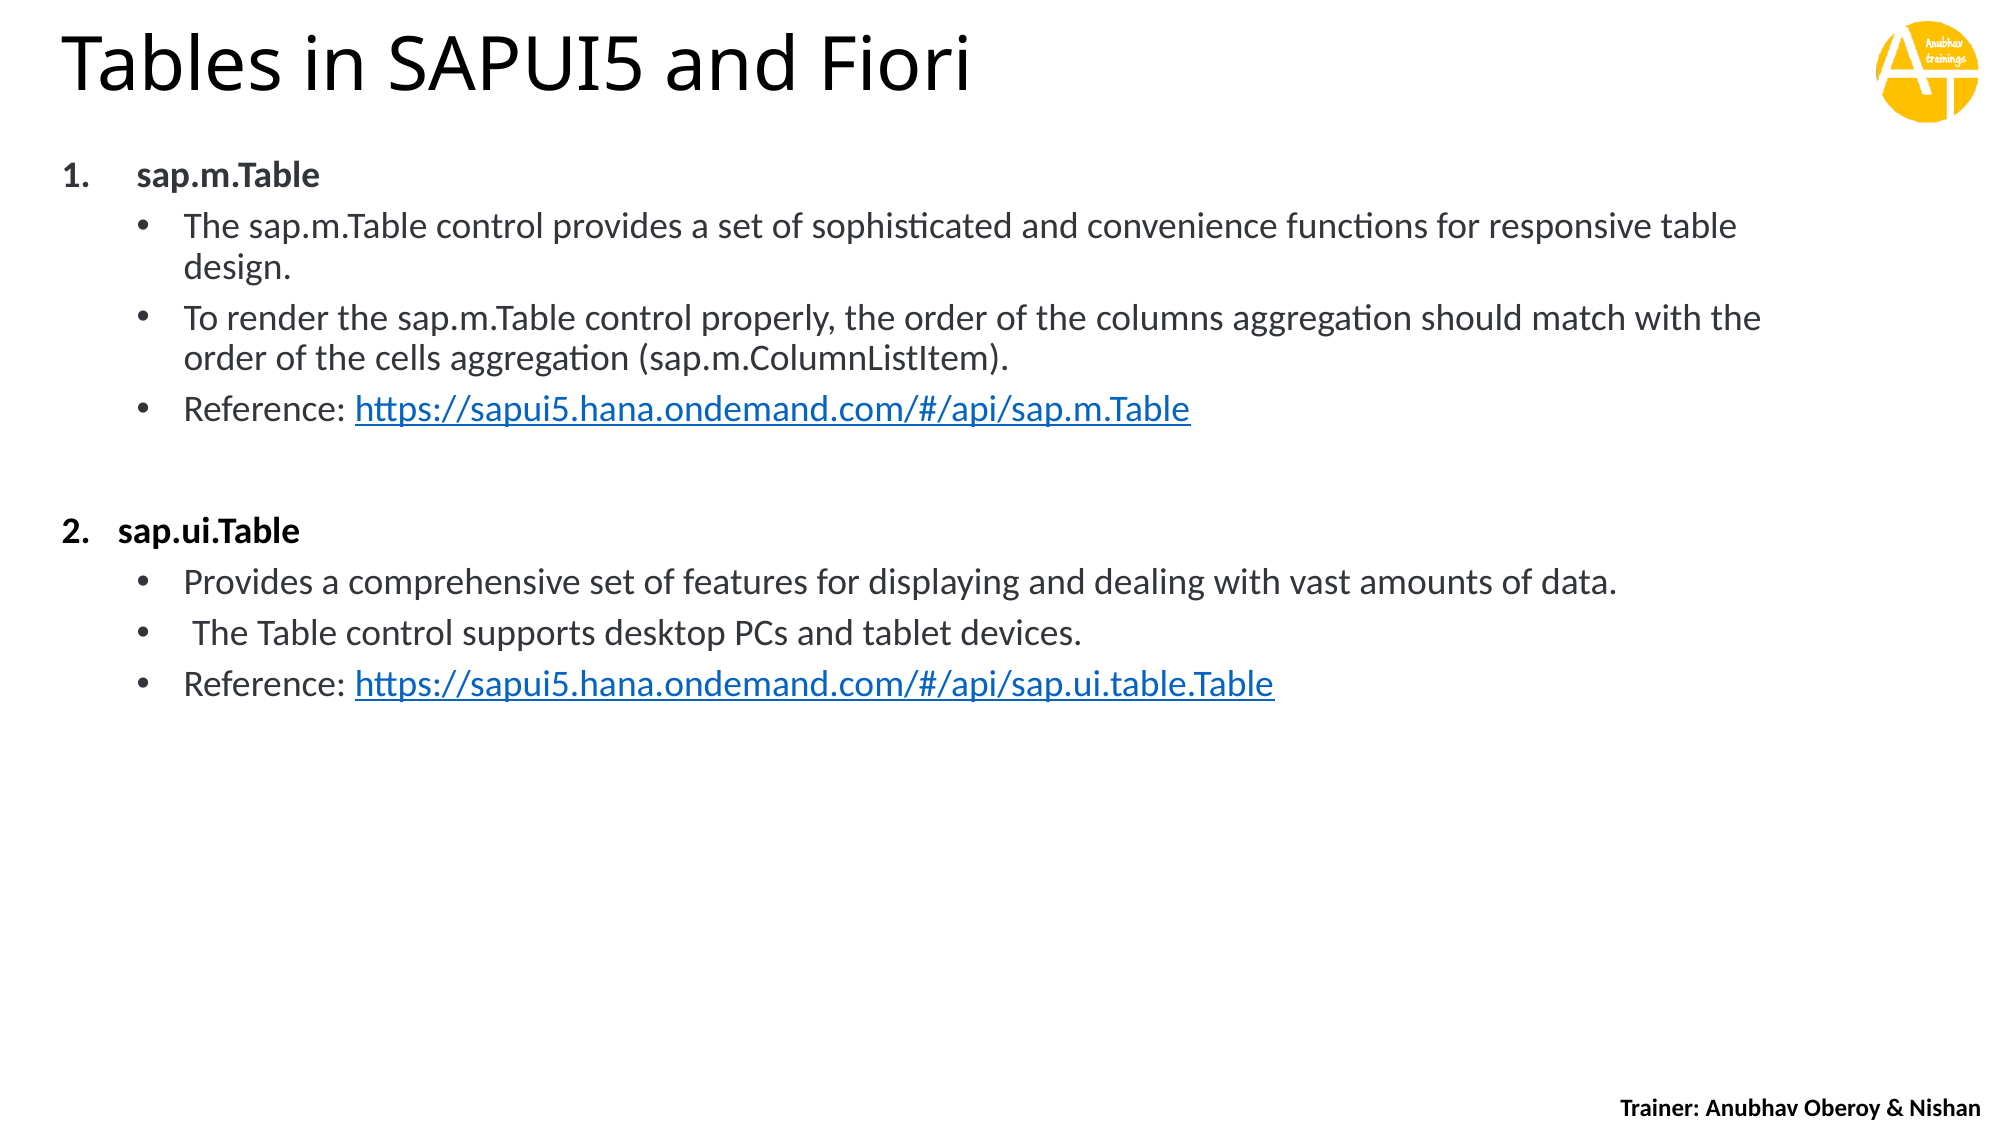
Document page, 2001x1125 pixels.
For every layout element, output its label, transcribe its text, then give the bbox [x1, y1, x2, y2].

subtitle sap.m.Table The sap.m.Table control provides a set of sophisticated and convenience functions for responsive table design. To render the sap.m.Table control properly, the order of the columns aggregation should match with the order of the cells aggregation (sap.m.ColumnListItem). Reference: https://sapui5.hana.ondemand.com/#/api/sap.m.Table sap.ui.Table Provides a comprehensive set of features for displaying and dealing with vast amounts of data. The Table control supports desktop PCs and tablet devices. Reference: https://sapui5.hana.ondemand.com/#/api/sap.ui.table.Table [46, 148, 1850, 945]
title Tables in SAPUI5 and Fiori [46, 0, 1547, 115]
footer Trainer: Anubhav Oberoy & Nishan [1568, 1083, 1998, 1125]
picture [1866, 14, 1984, 131]
